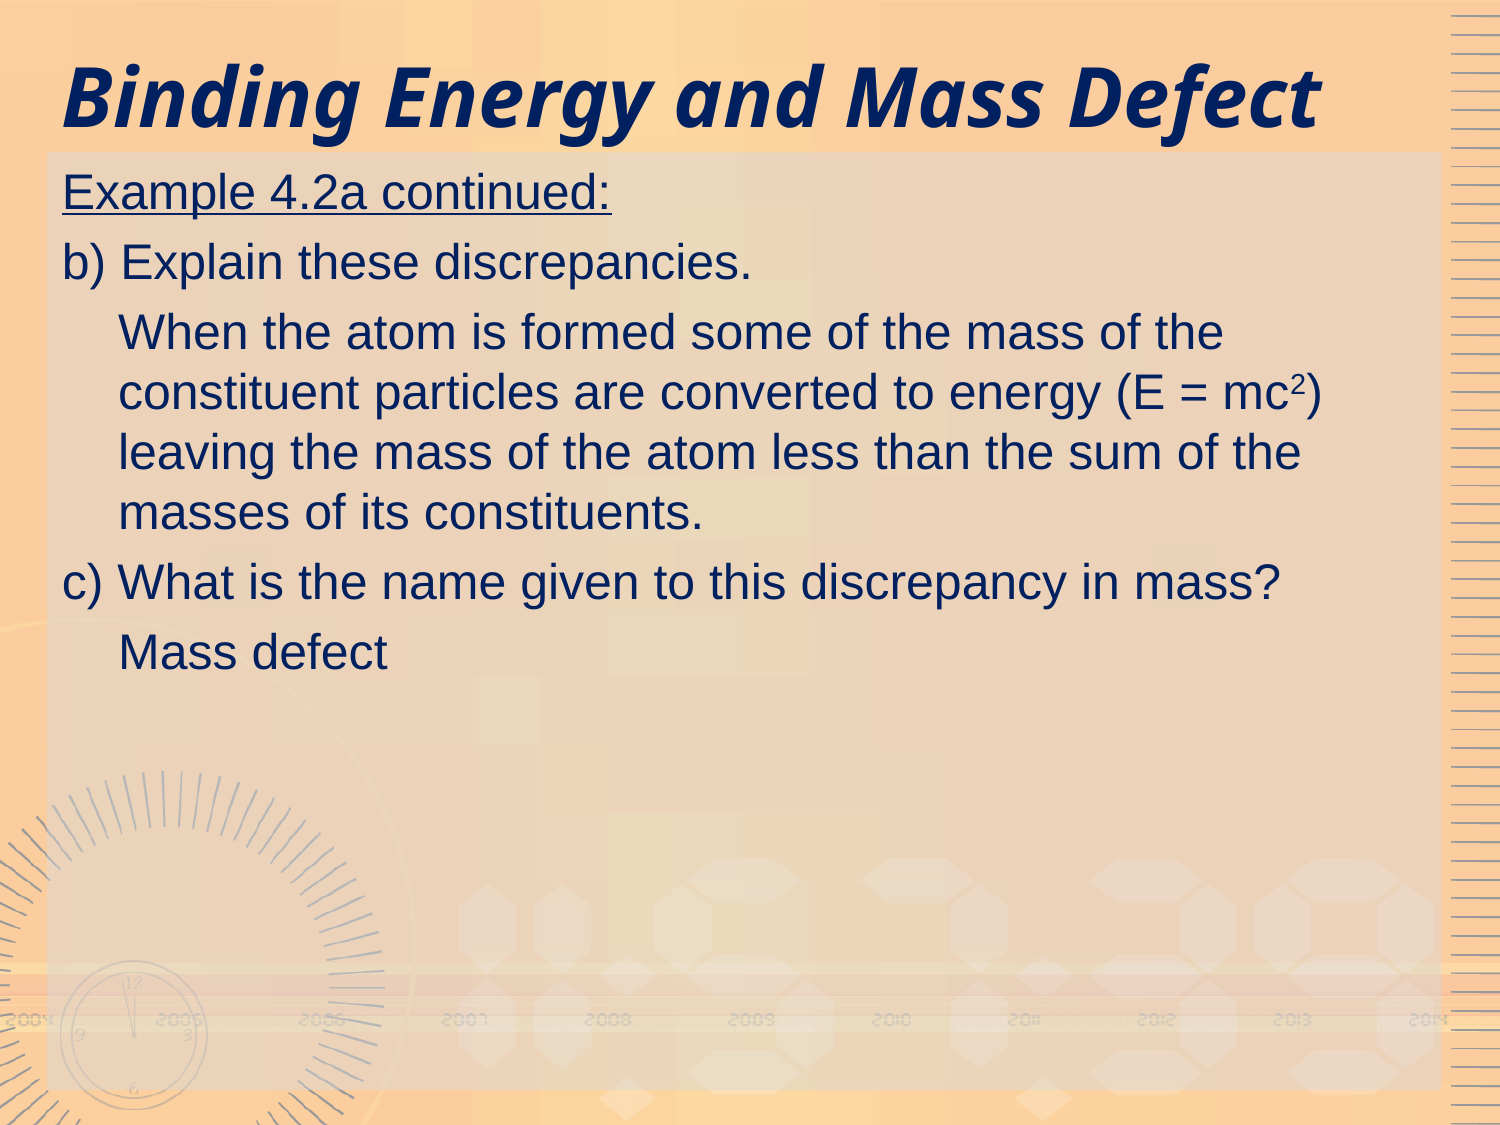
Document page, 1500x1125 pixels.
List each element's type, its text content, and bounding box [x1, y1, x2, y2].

list Example 4.2a continued: b) Explain these discrepancies. When the atom is formed some of the mass of the constituent particles are converted to energy (E = mc2) leaving the mass of the atom less than the sum of the masses of its constituents. c) What is the name given to this discrepancy in mass? Mass defect [46, 152, 1442, 1091]
title Binding Energy and Mass Defect [46, 0, 1426, 152]
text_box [0, 0, 1500, 1125]
